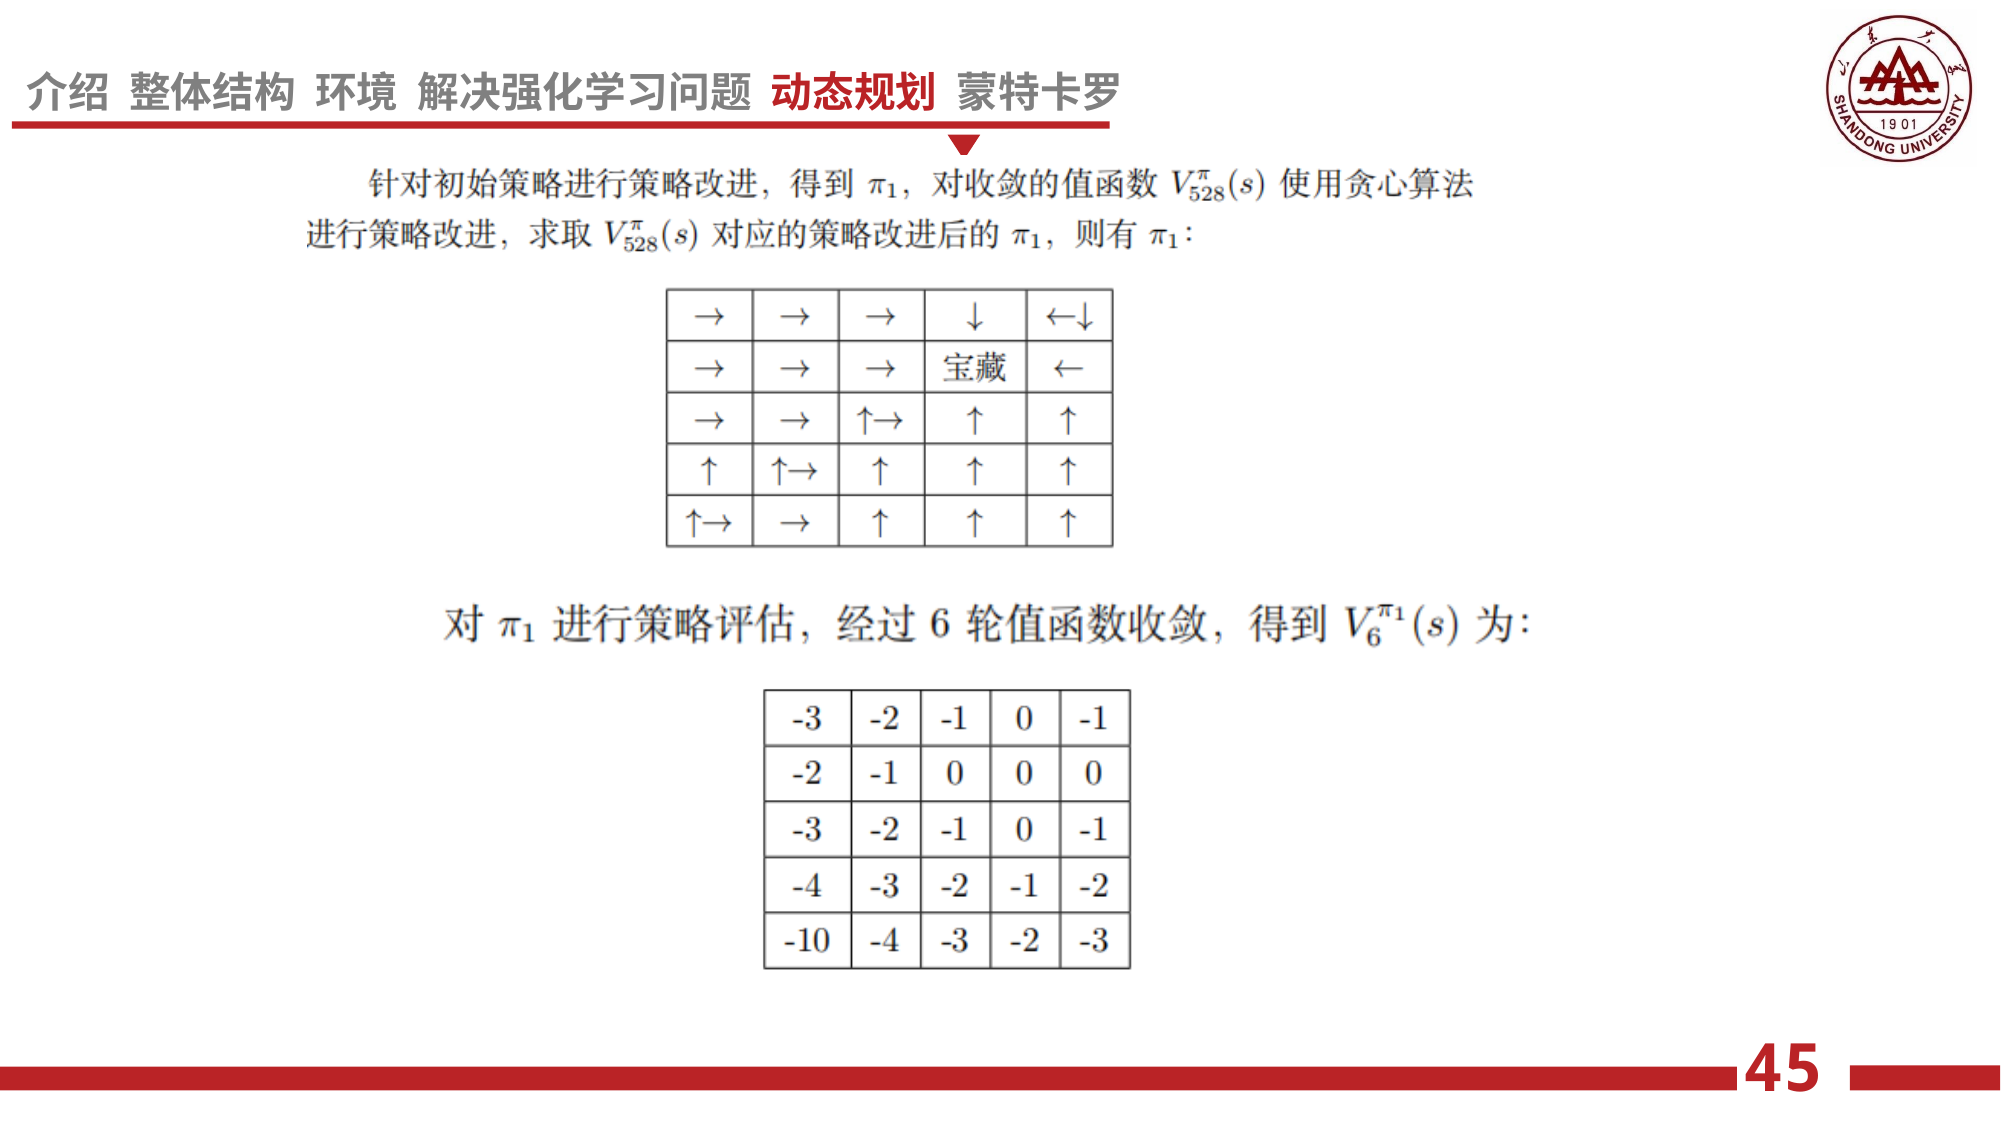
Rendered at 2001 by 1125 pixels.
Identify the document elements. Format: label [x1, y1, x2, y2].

picture [423, 597, 1548, 660]
picture [756, 683, 1139, 978]
picture [306, 154, 1477, 559]
picture [1820, 9, 1977, 167]
